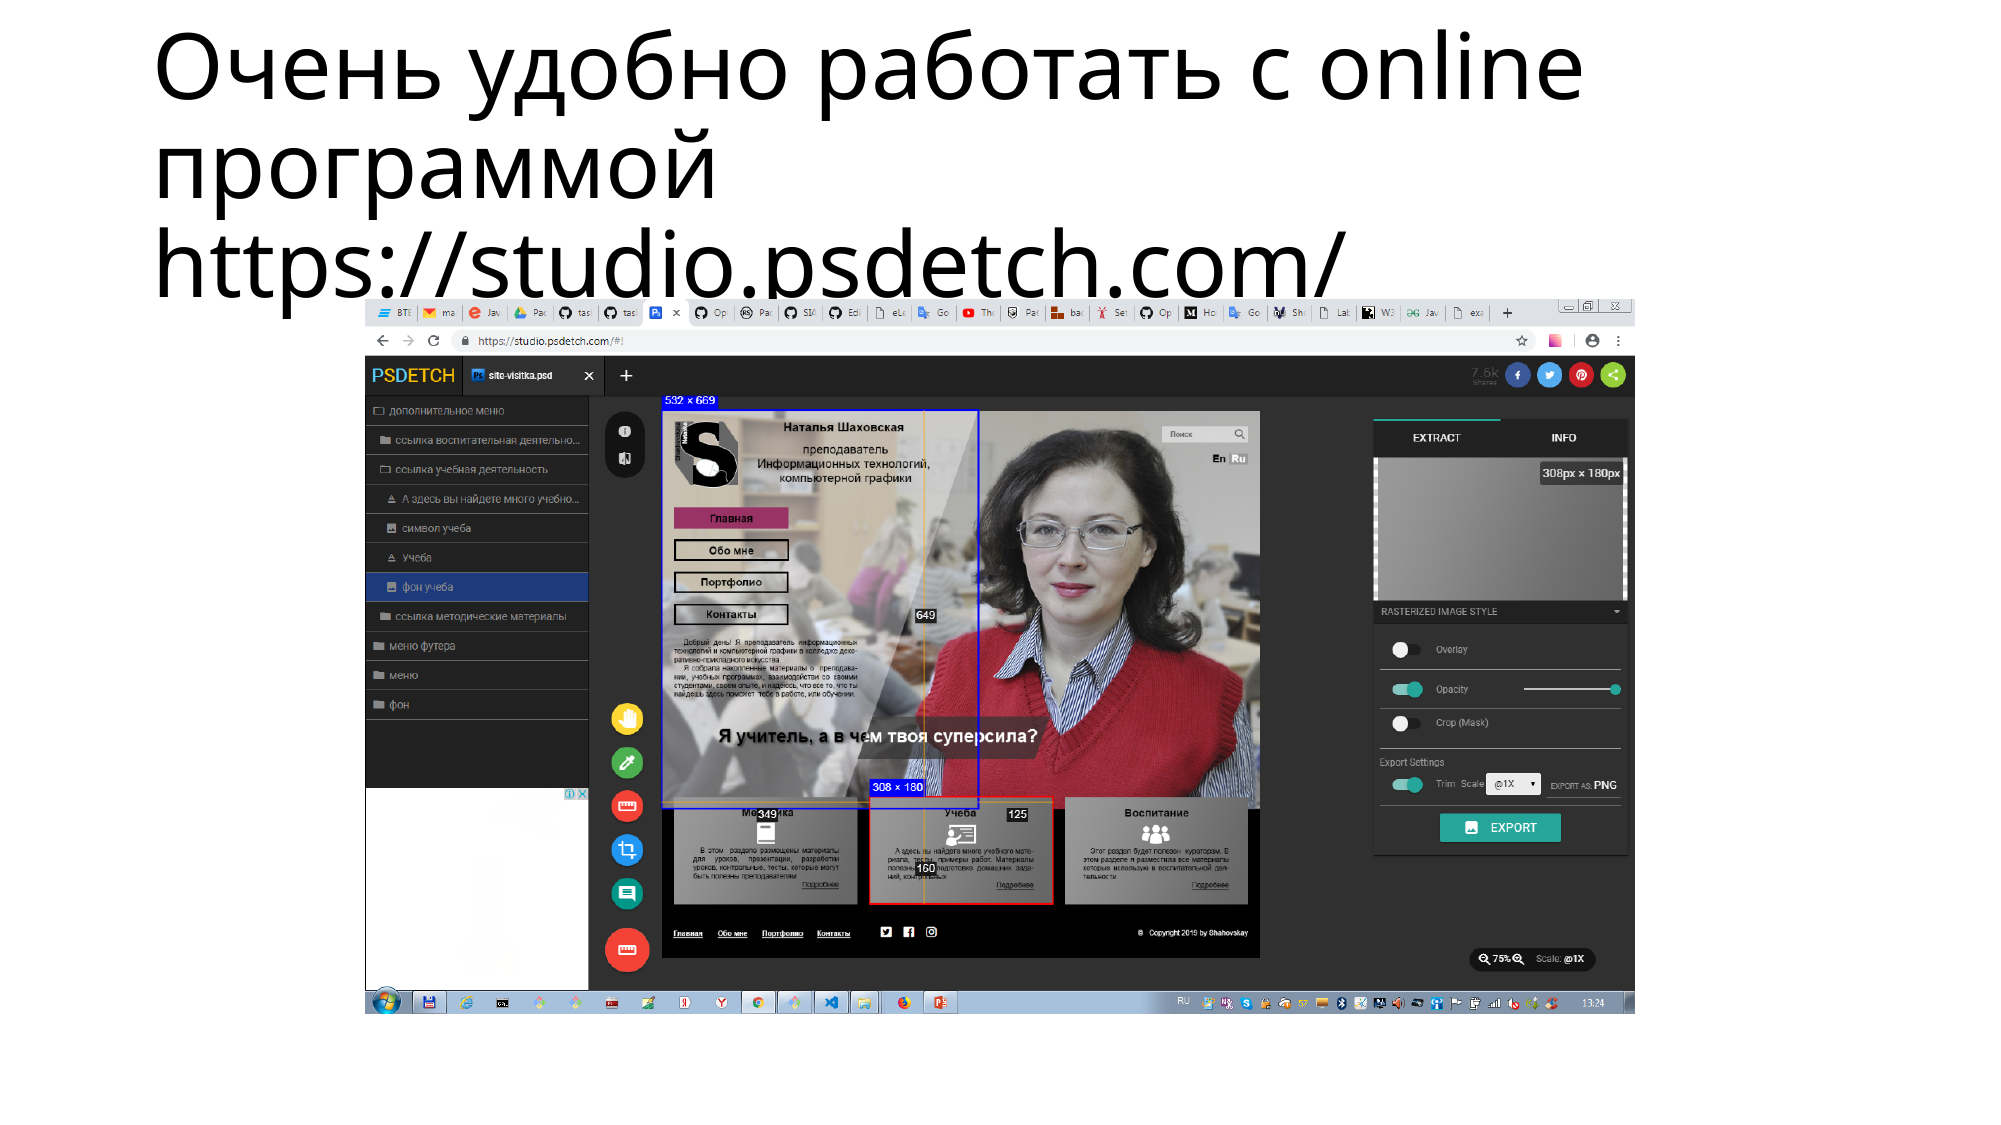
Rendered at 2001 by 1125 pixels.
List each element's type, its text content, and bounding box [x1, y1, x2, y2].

title Очень удобно работать с online программой https://studio.psdetch.com/ [137, 59, 1863, 278]
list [365, 299, 1635, 1014]
